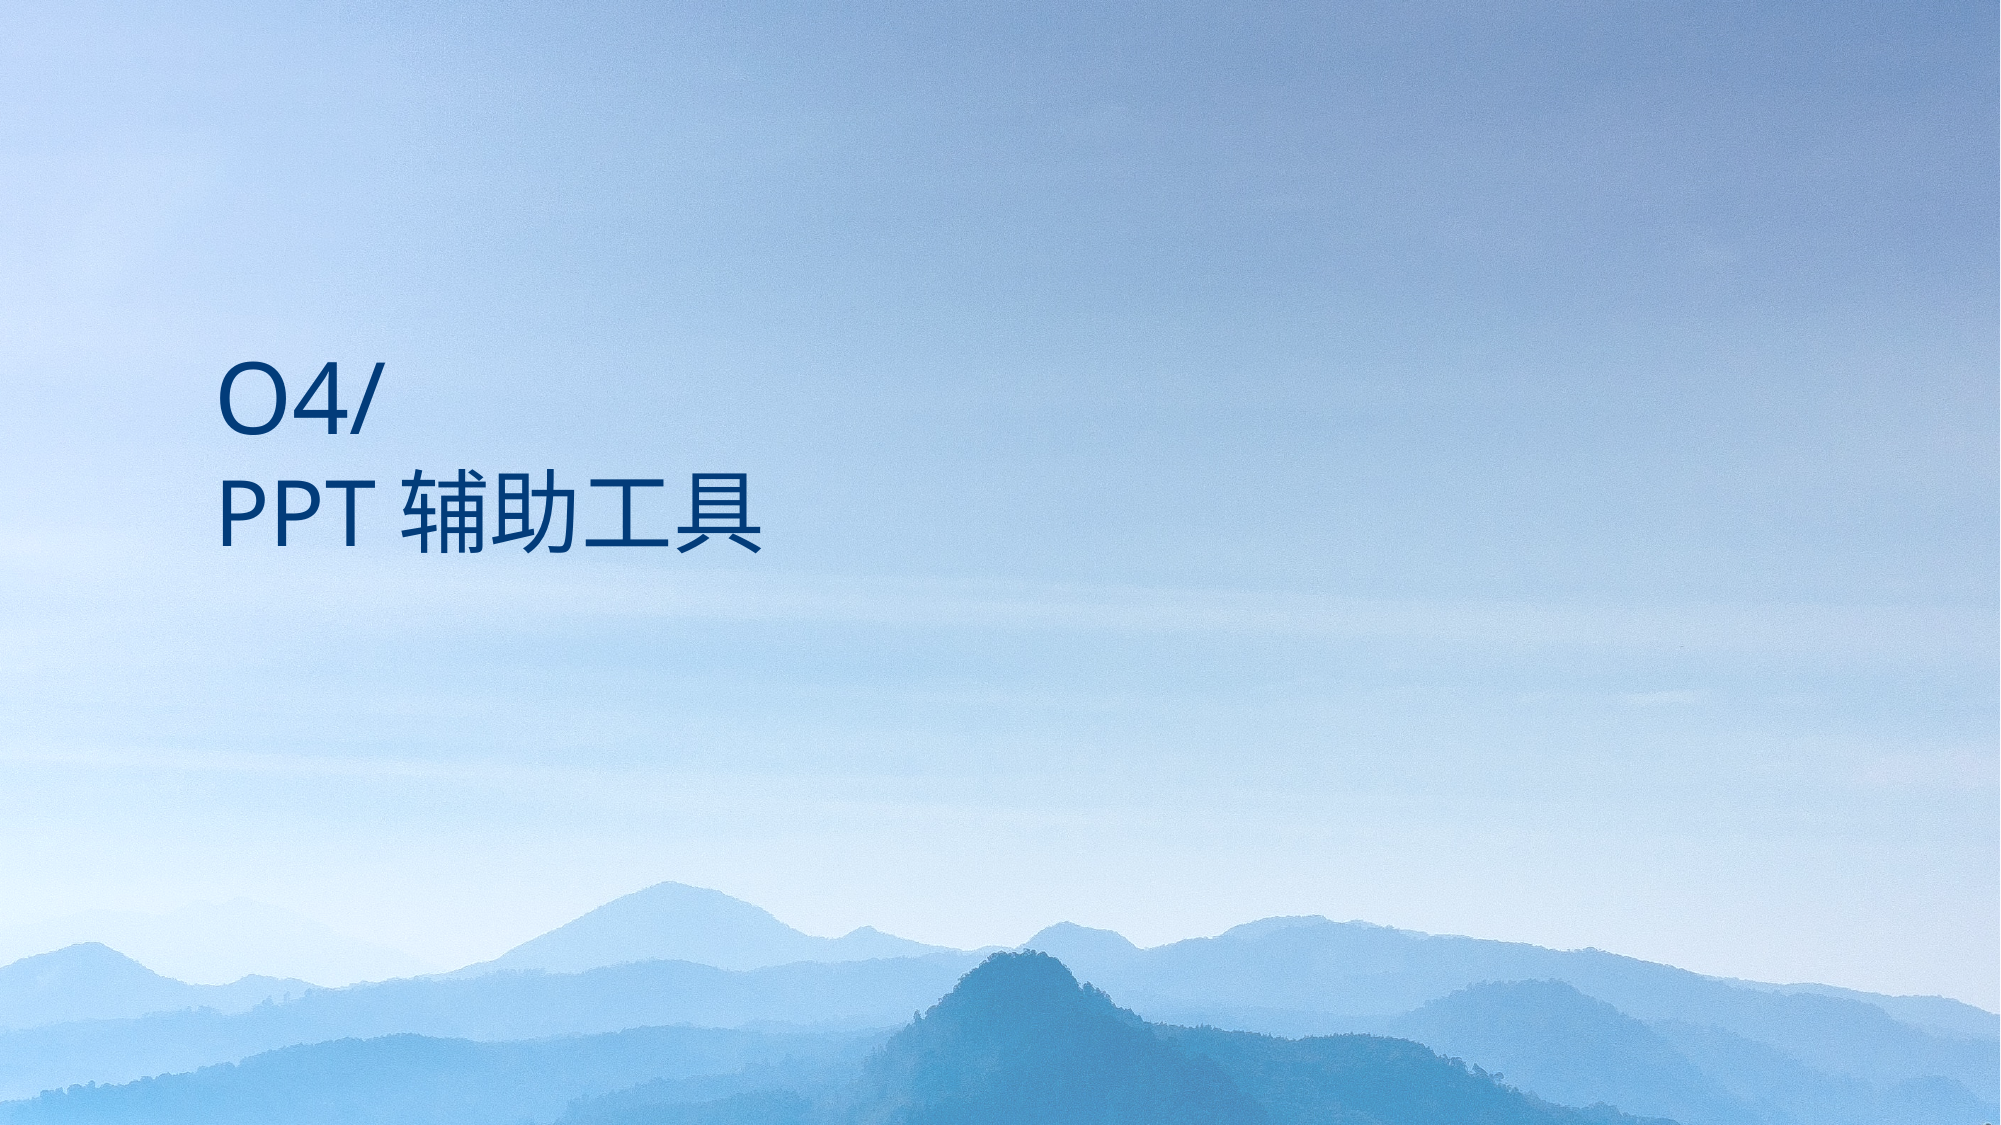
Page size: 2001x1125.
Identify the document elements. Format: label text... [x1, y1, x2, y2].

text_box O4/ PPT辅助工具 [199, 327, 780, 727]
